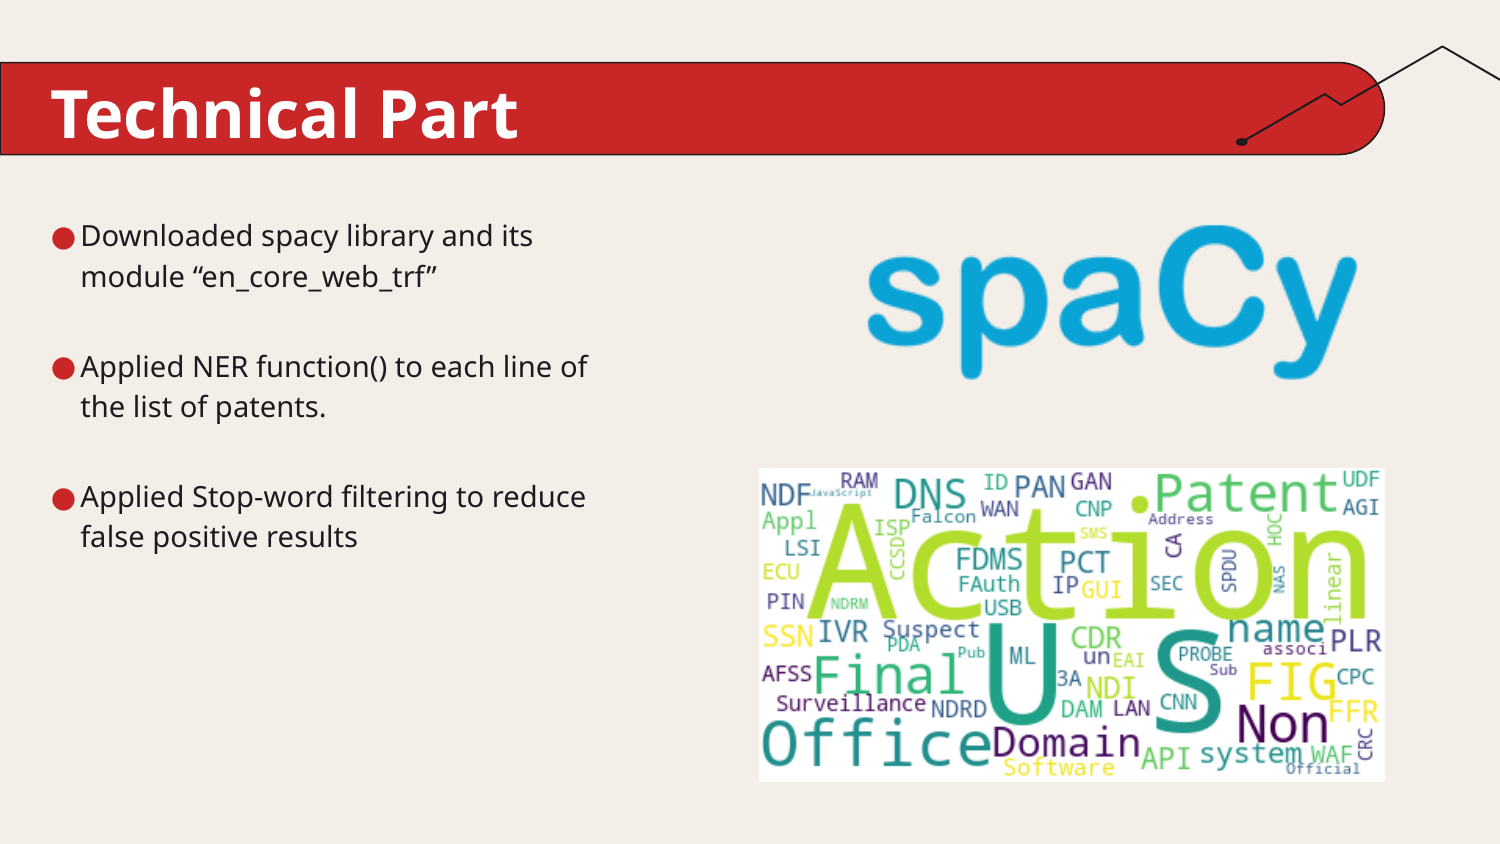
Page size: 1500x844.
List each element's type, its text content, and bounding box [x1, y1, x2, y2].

subtitle Downloaded spacy library and its module “en_core_web_trf” Applied NER function() to each line of the list of patents. Applied Stop-word filtering to reduce false positive results [35, 197, 651, 647]
title Technical Part [35, 64, 814, 159]
picture [759, 9, 1407, 782]
text_box [0, 62, 814, 155]
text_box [1411, 45, 1500, 146]
